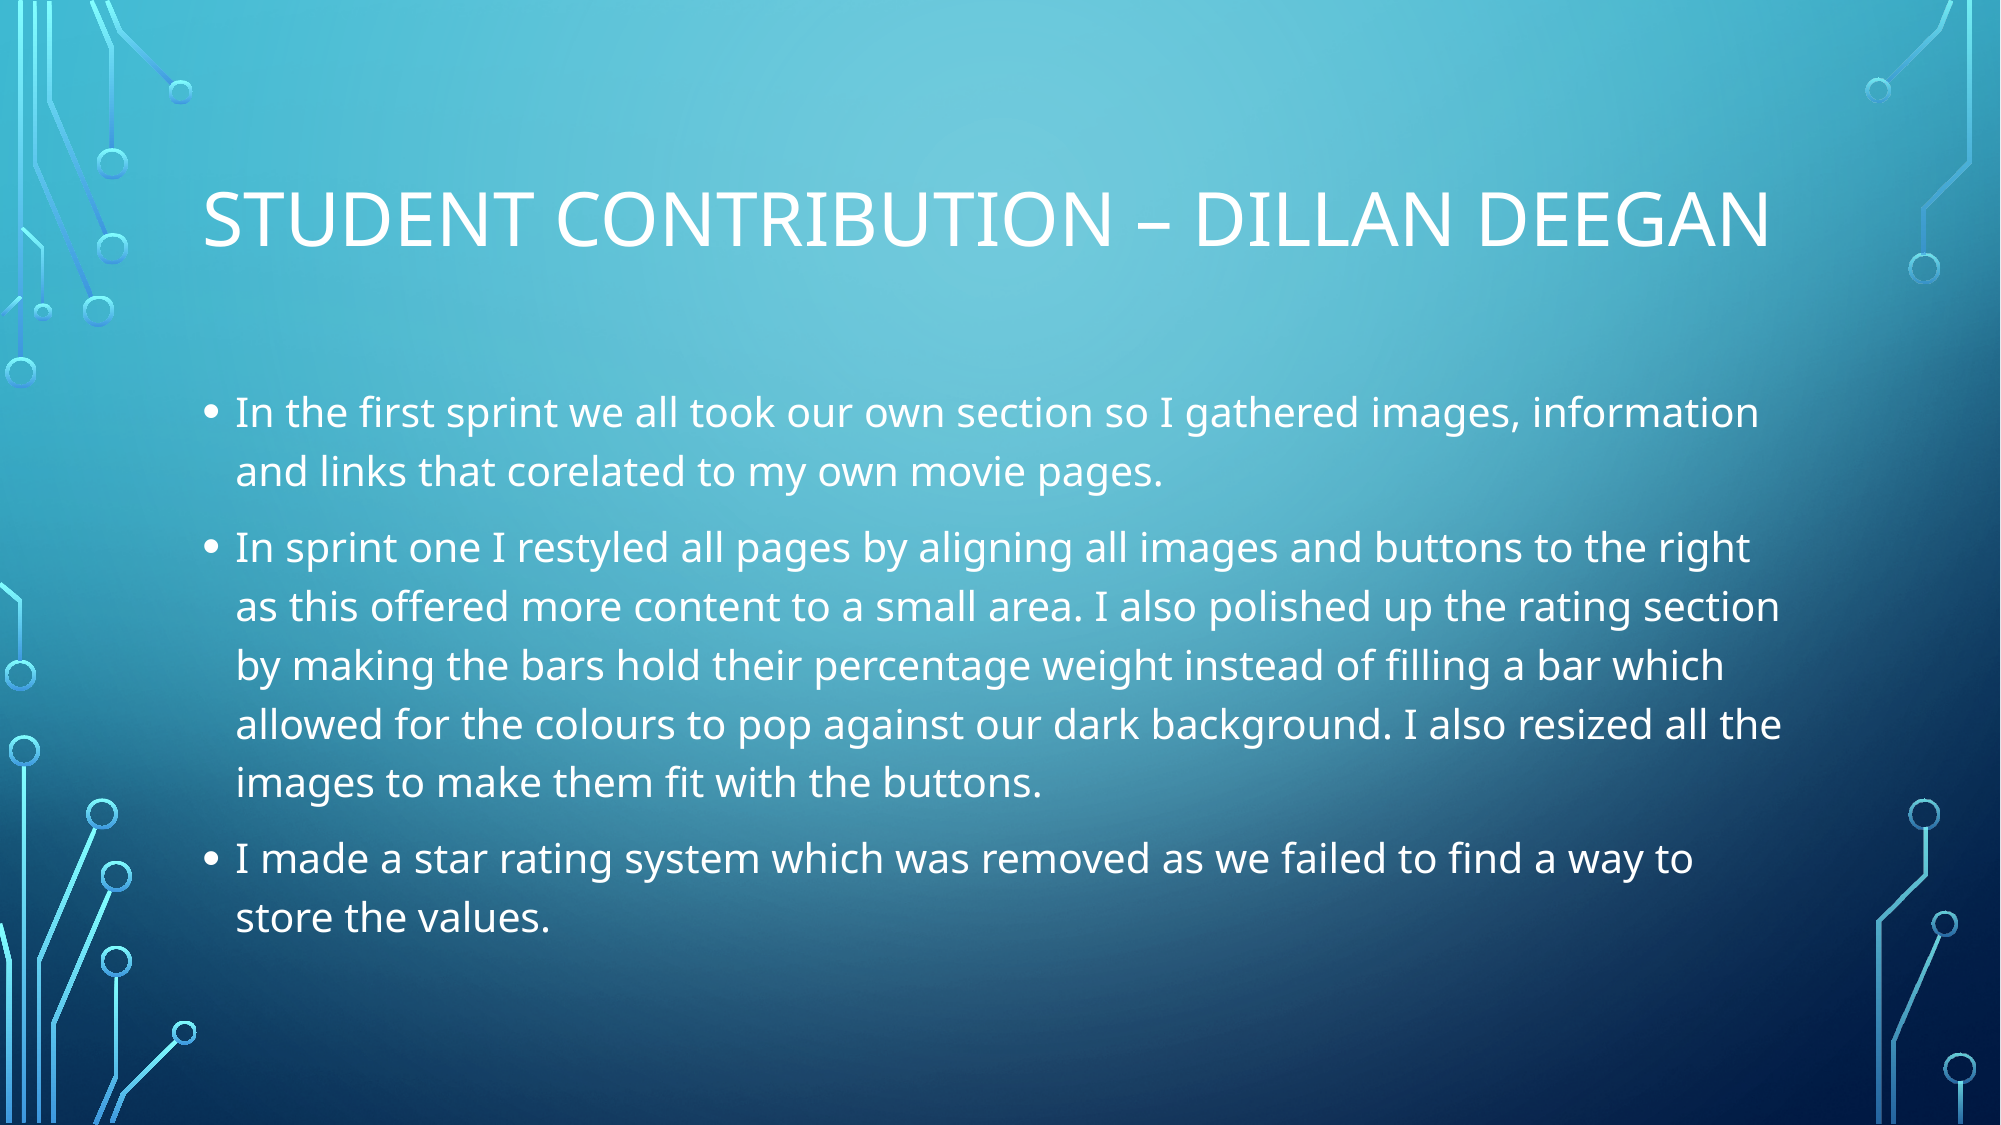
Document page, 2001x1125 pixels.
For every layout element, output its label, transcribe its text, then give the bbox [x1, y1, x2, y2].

list In the first sprint we all took our own section so I gathered images, information and links that corelated to my own movie pages. In sprint one I restyled all pages by aligning all images and buttons to the right as this offered more content to a small area. I also polished up the rating section by making the bars hold their percentage weight instead of filling a bar which allowed for the colours to pop against our dark background. I also resized all the images to make them fit with the buttons. I made a star rating system which was removed as we failed to find a way to store the values. [187, 369, 1813, 950]
title Student contribution – Dillan Deegan [187, 101, 1813, 344]
